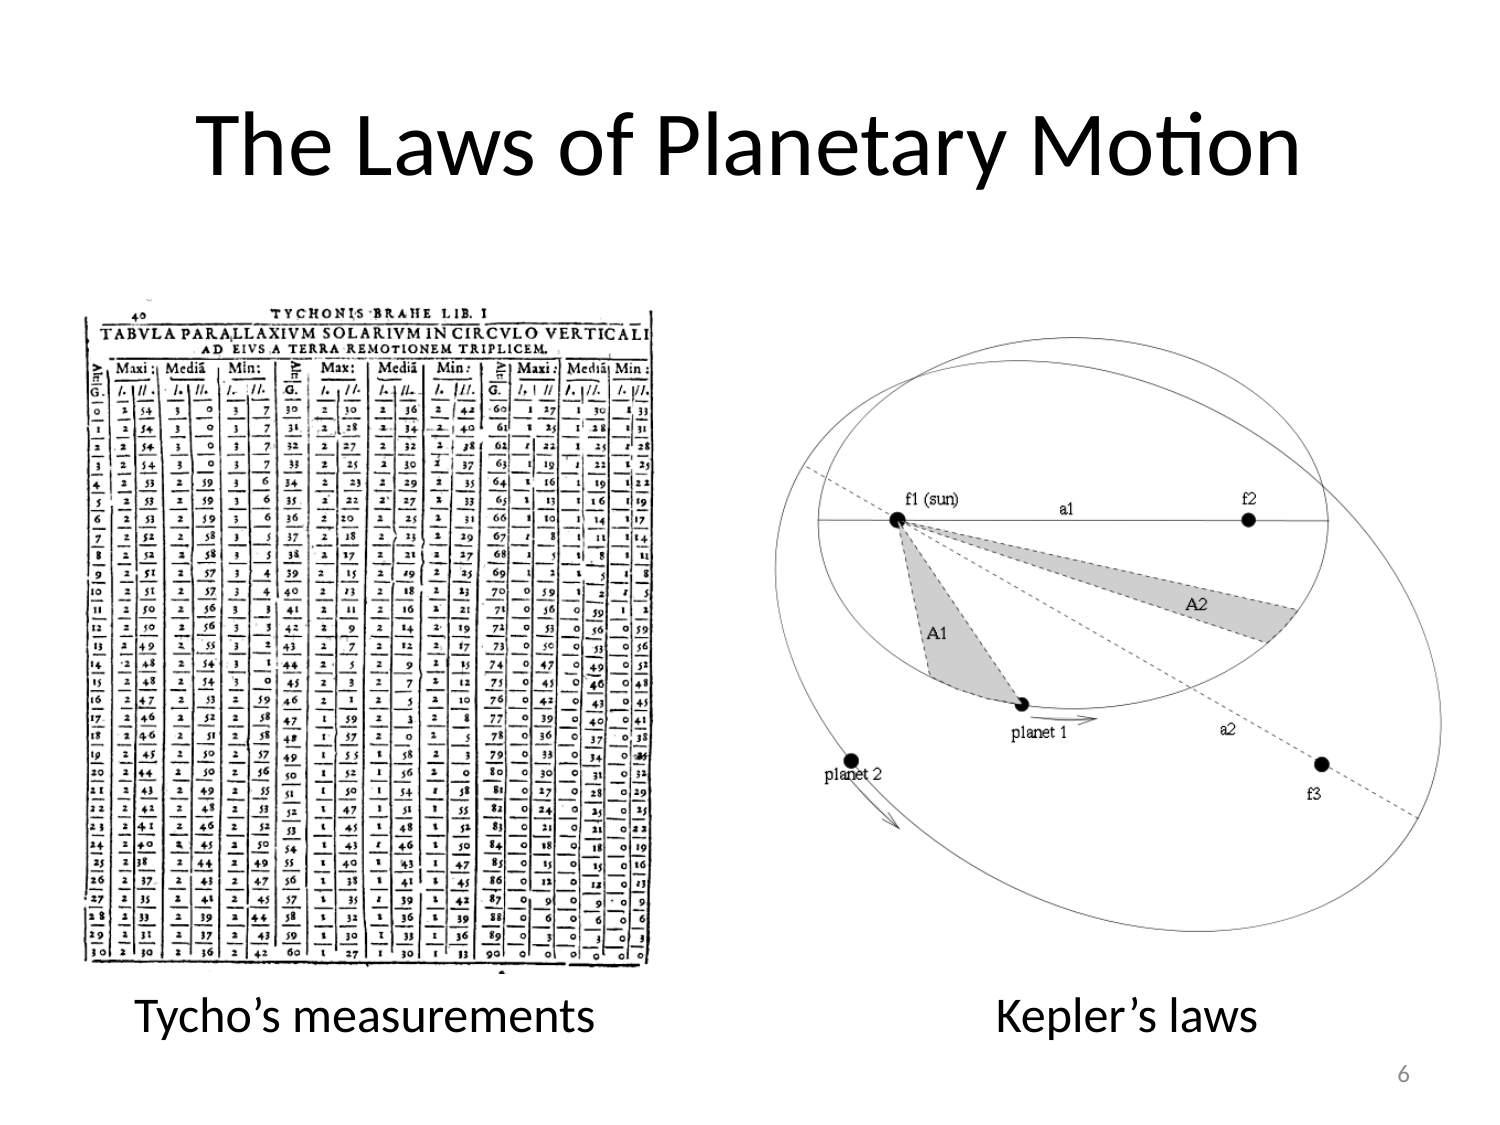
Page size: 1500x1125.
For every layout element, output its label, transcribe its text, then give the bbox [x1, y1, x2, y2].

picture [749, 337, 1443, 932]
title The Laws of Planetary Motion [75, 45, 1425, 233]
text_box Kepler’s laws [981, 975, 1274, 1050]
picture [78, 287, 663, 974]
text_box Tycho’s measurements [119, 982, 611, 1050]
slide_number 6 [1074, 1042, 1425, 1103]
